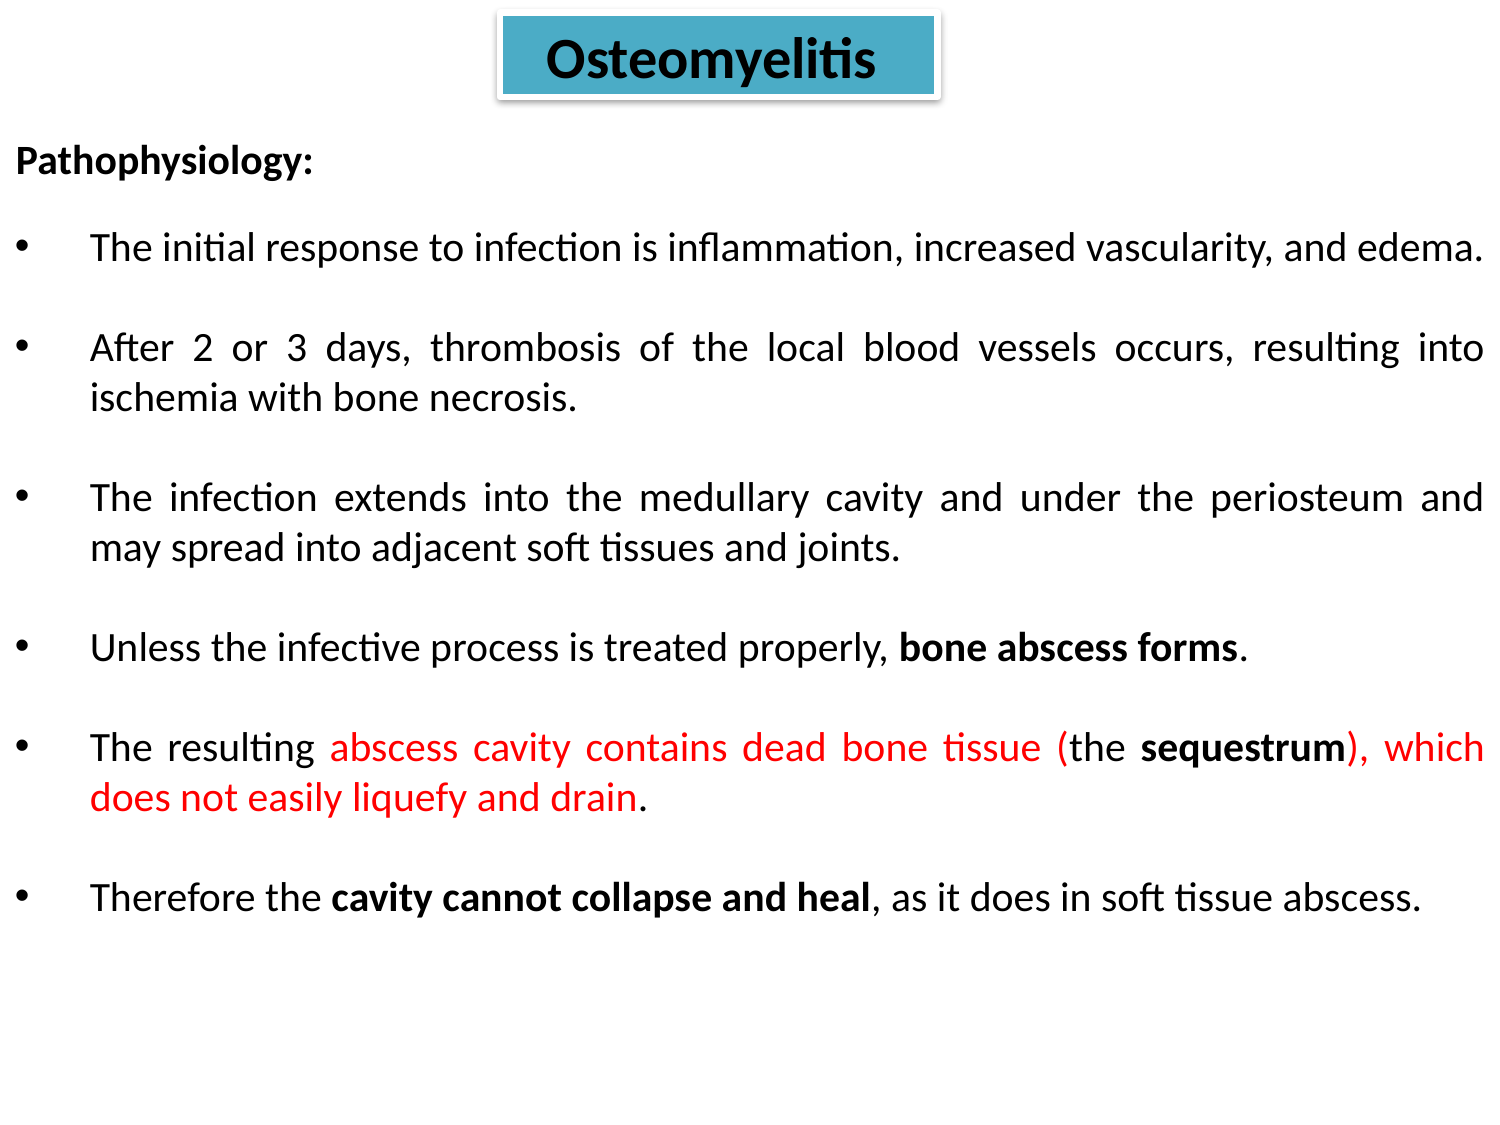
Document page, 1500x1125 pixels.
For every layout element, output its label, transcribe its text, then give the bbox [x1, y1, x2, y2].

text_box The initial response to infection is inflammation, increased vascularity, and edema. After 2 or 3 days, thrombosis of the local blood vessels occurs, resulting into ischemia with bone necrosis. The infection extends into the medullary cavity and under the periosteum and may spread into adjacent soft tissues and joints. Unless the infective process is treated properly, bone abscess forms. The resulting abscess cavity contains dead bone tissue (the sequestrum), which does not easily liquefy and drain. Therefore the cavity cannot collapse and heal, as it does in soft tissue abscess. [0, 212, 1500, 928]
text_box Osteomyelitis [497, 9, 941, 100]
text_box Pathophysiology: [1, 125, 329, 190]
